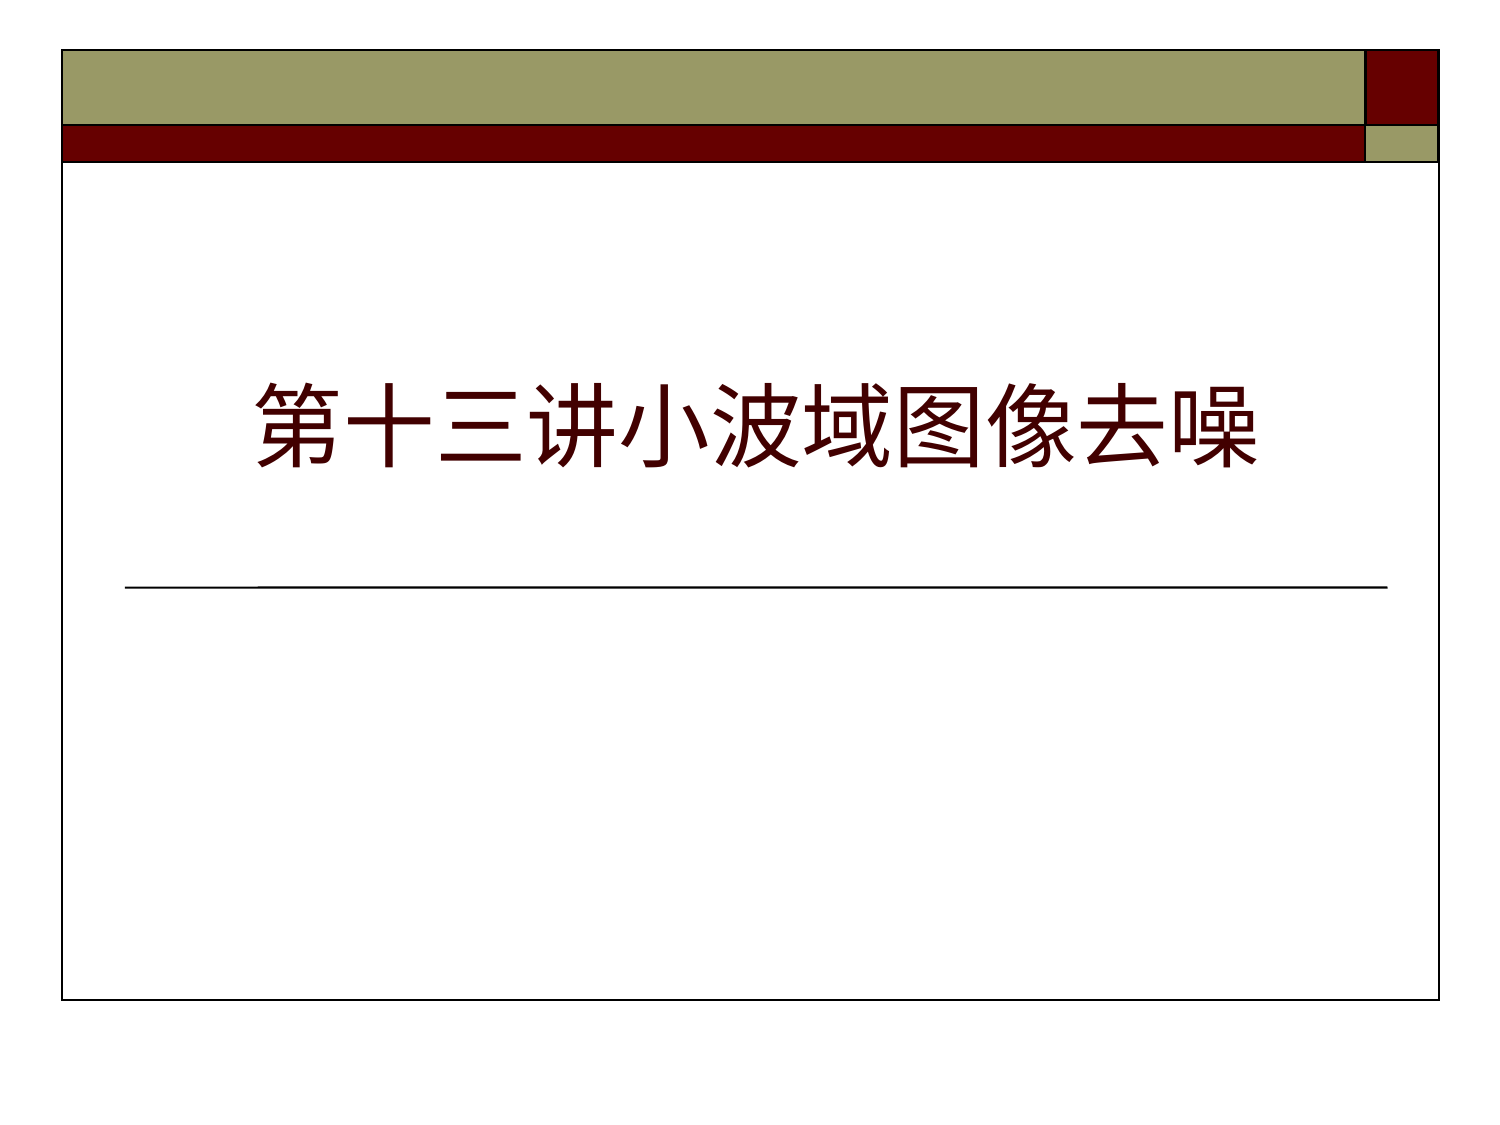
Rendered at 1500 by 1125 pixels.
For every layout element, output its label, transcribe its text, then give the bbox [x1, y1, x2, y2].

title 第十三讲小波域图像去噪 [125, 284, 1388, 622]
